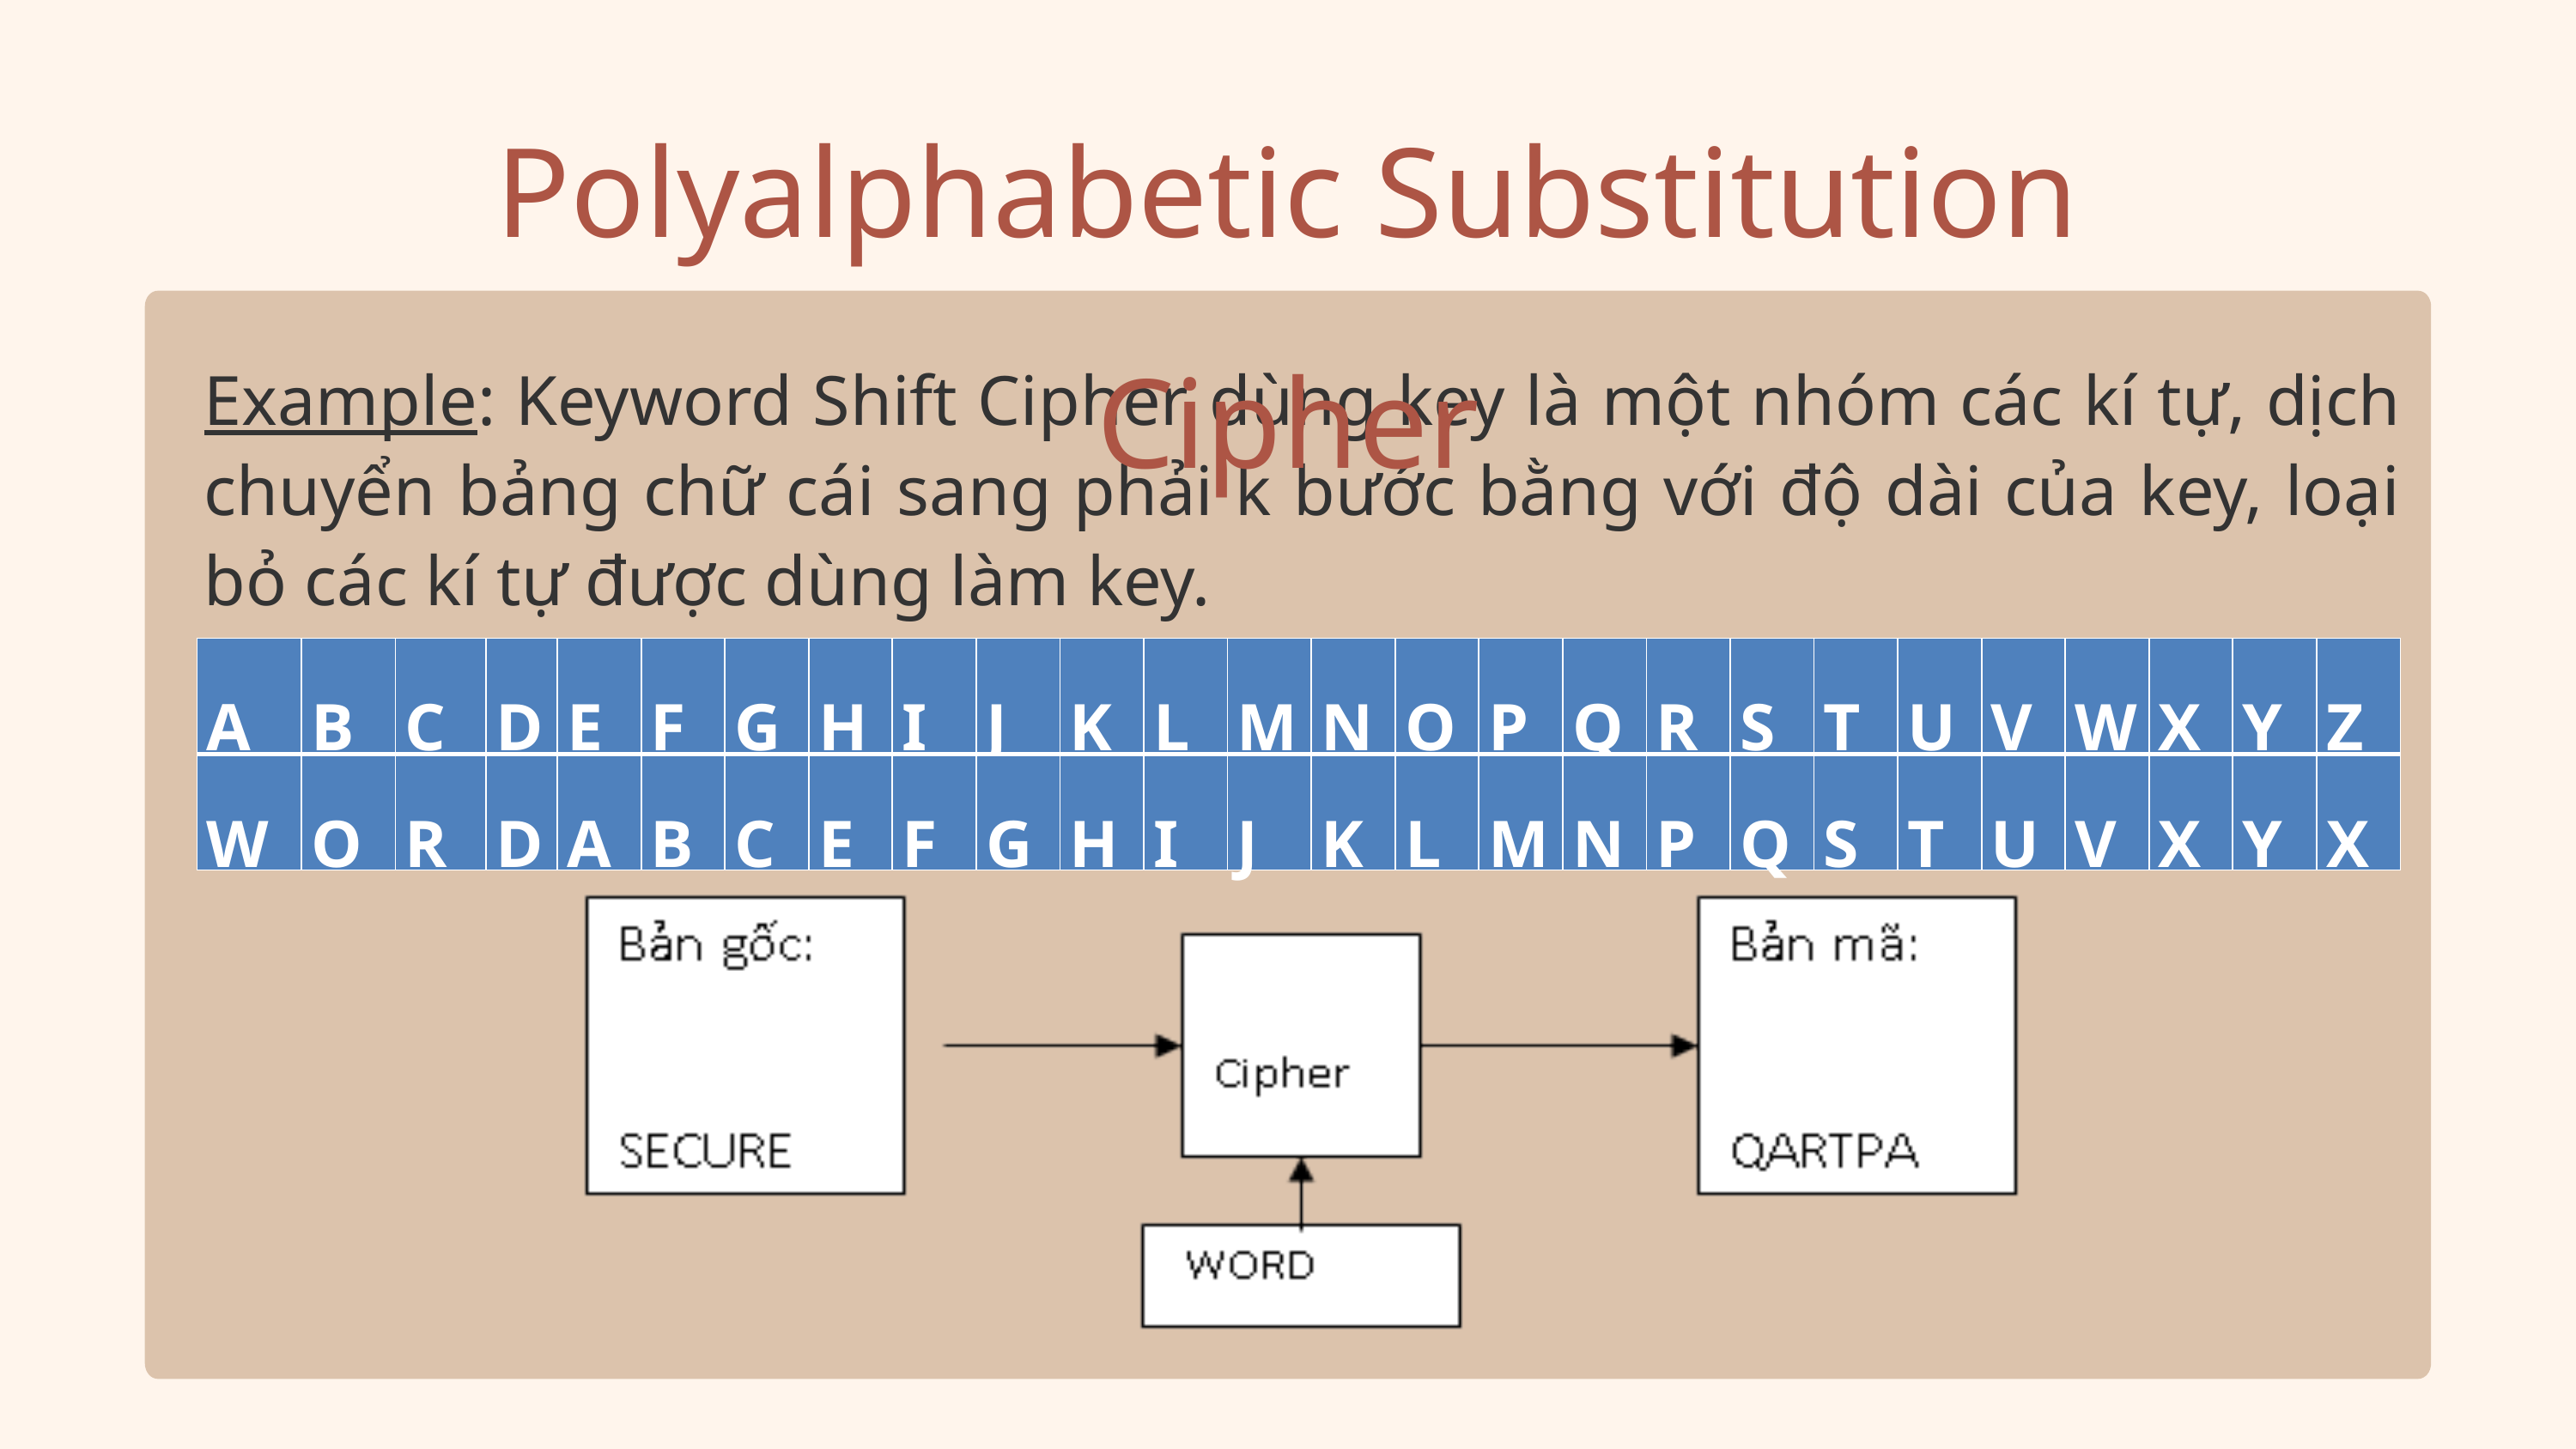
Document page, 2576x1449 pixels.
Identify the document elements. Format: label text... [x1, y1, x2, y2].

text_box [144, 290, 2432, 1379]
picture [583, 894, 2022, 1337]
text_box Polyalphabetic Substitution Cipher [324, 32, 2252, 288]
